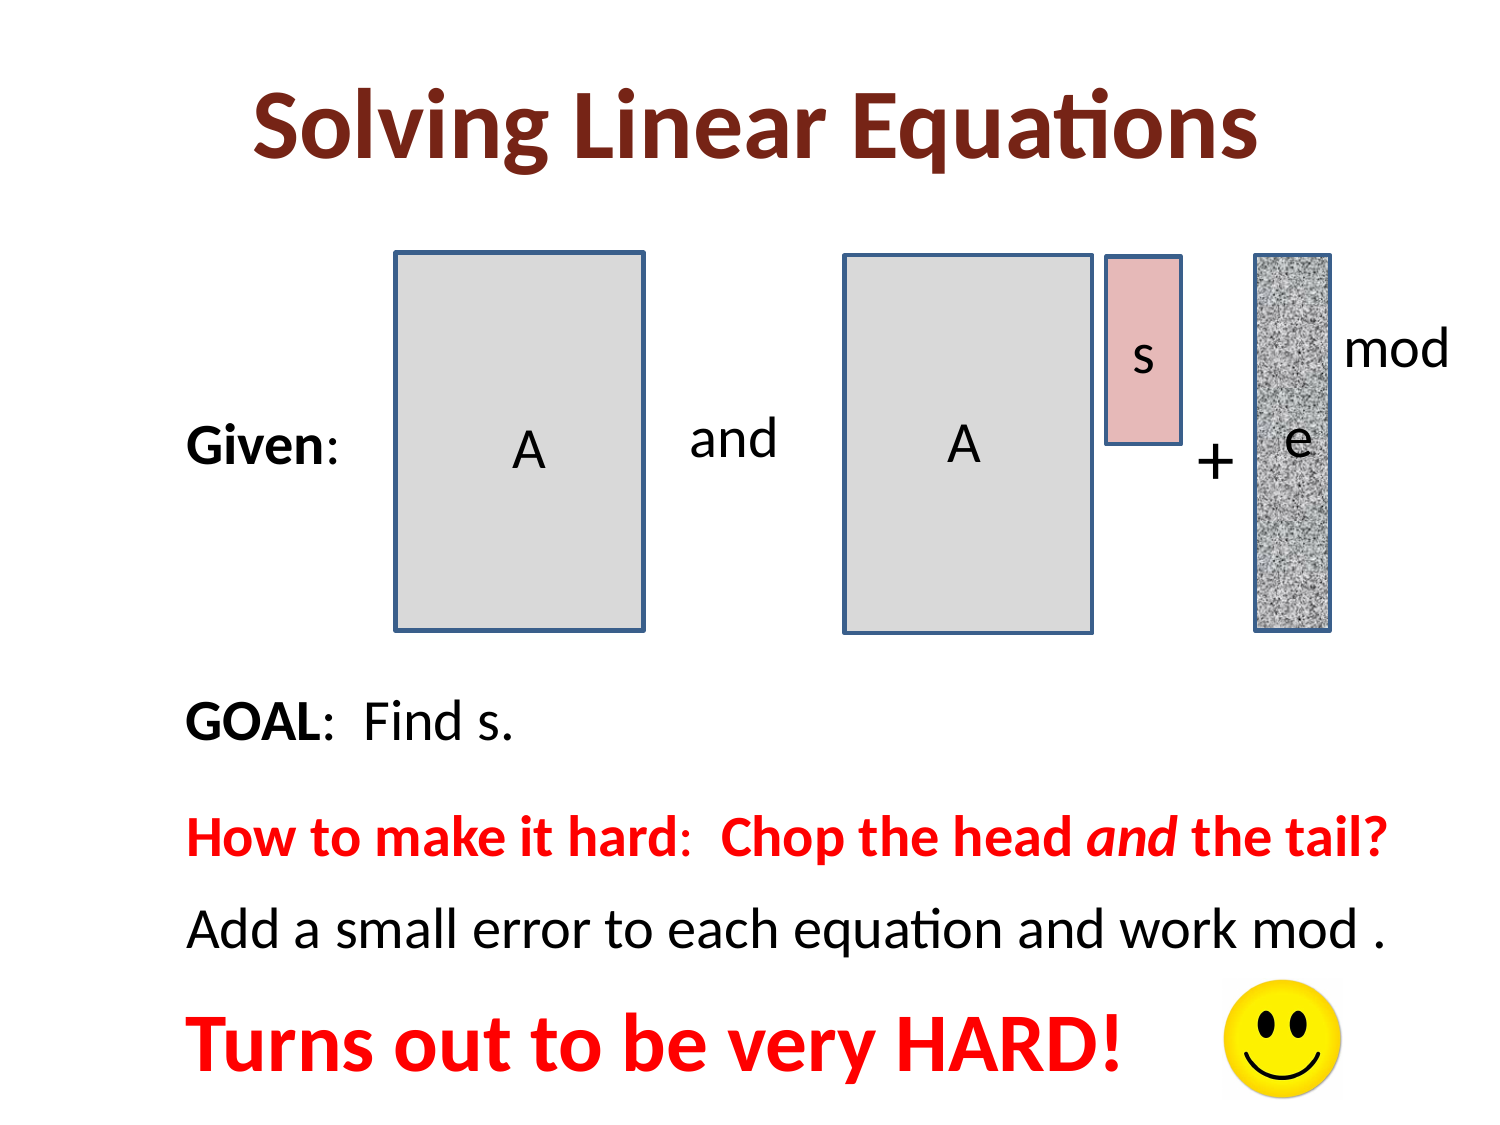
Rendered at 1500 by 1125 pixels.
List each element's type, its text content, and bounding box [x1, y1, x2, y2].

text_box and [674, 385, 809, 483]
text_box [842, 253, 1094, 635]
text_box e [1269, 385, 1341, 483]
text_box How to make it hard: Chop the head and the tail? [171, 784, 1500, 882]
text_box [393, 250, 646, 633]
text_box [1104, 254, 1183, 446]
text_box s [1117, 302, 1189, 399]
text_box A [497, 397, 569, 494]
text_box Turns out to be very HARD! [171, 990, 1182, 1087]
picture [1222, 978, 1344, 1100]
text_box [1253, 253, 1332, 633]
text_box GOAL: Find s. [171, 668, 1117, 766]
text_box Given: [171, 393, 379, 490]
title Solving Linear Equations [50, 24, 1463, 213]
text_box A [933, 390, 1004, 488]
text_box + [1182, 406, 1253, 504]
